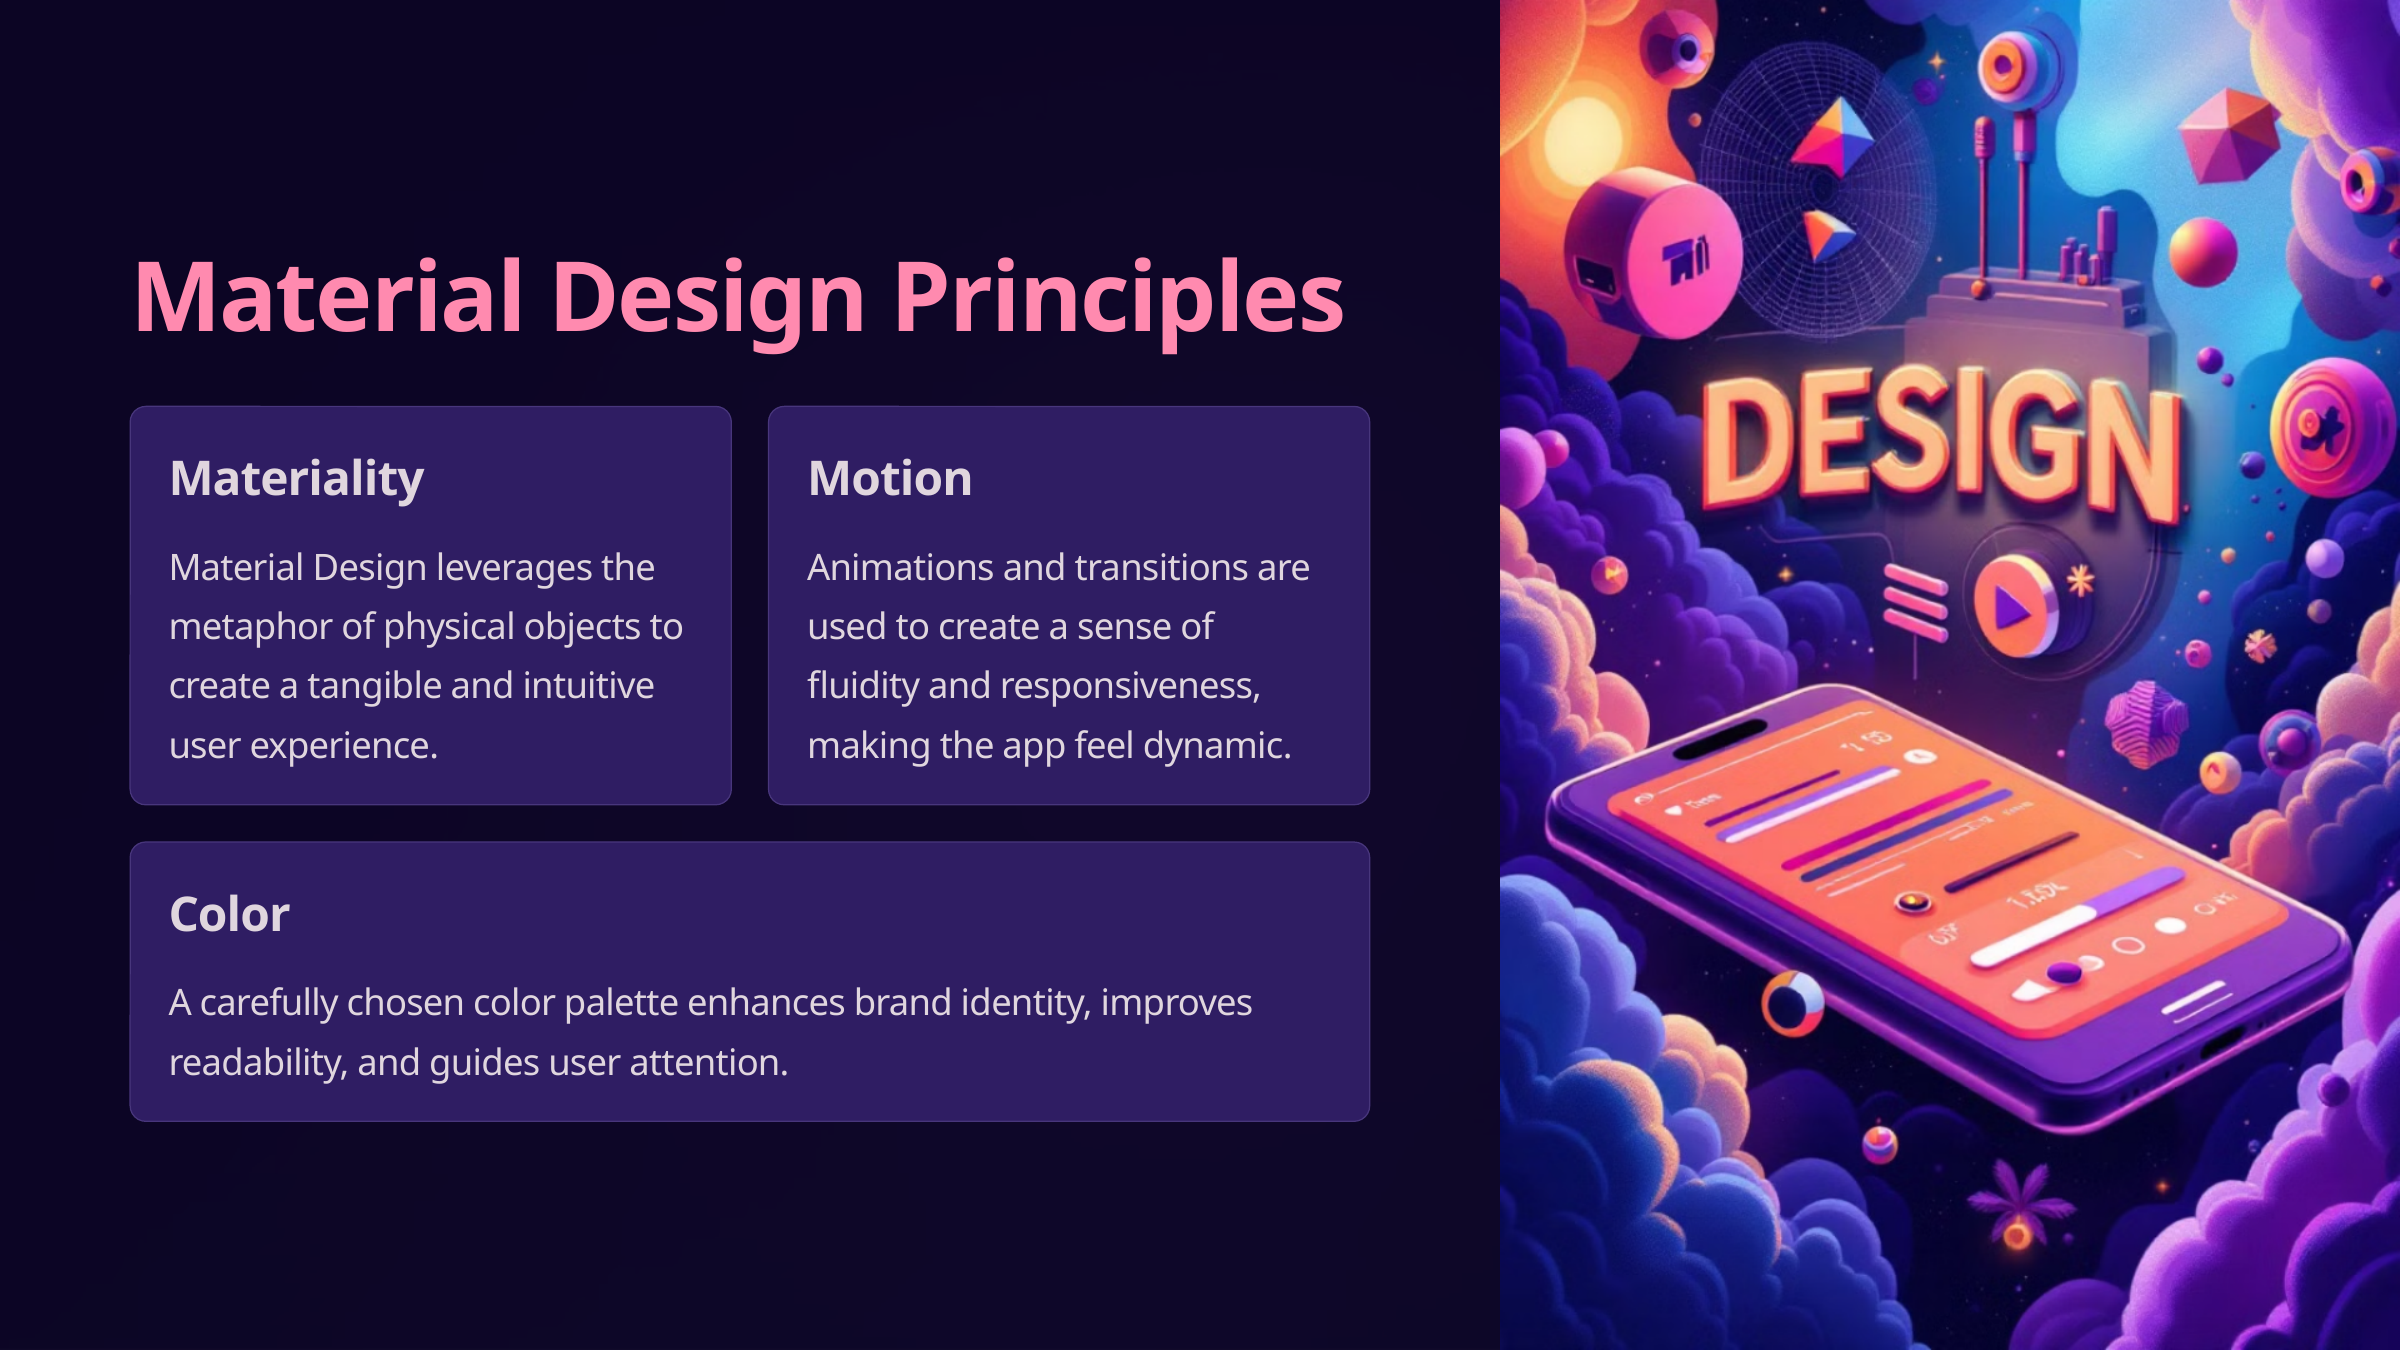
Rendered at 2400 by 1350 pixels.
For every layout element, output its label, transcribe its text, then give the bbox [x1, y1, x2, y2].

text_box Motion [806, 444, 1296, 506]
text_box Animations and transitions are used to create a sense of fluidity and responsiveness, making the app feel dynamic. [806, 528, 1332, 767]
text_box [130, 406, 732, 805]
text_box A carefully chosen color palette enhances brand identity, improves readability, and guides user attention. [168, 963, 1332, 1083]
text_box [768, 406, 1370, 805]
text_box Color [168, 880, 657, 942]
text_box Material Design Principles [130, 228, 1275, 351]
text_box Materiality [168, 444, 657, 506]
text_box [130, 841, 1370, 1122]
picture [1499, 0, 2400, 1350]
text_box Material Design leverages the metaphor of physical objects to create a tangible and intuitive user experience. [168, 528, 693, 767]
